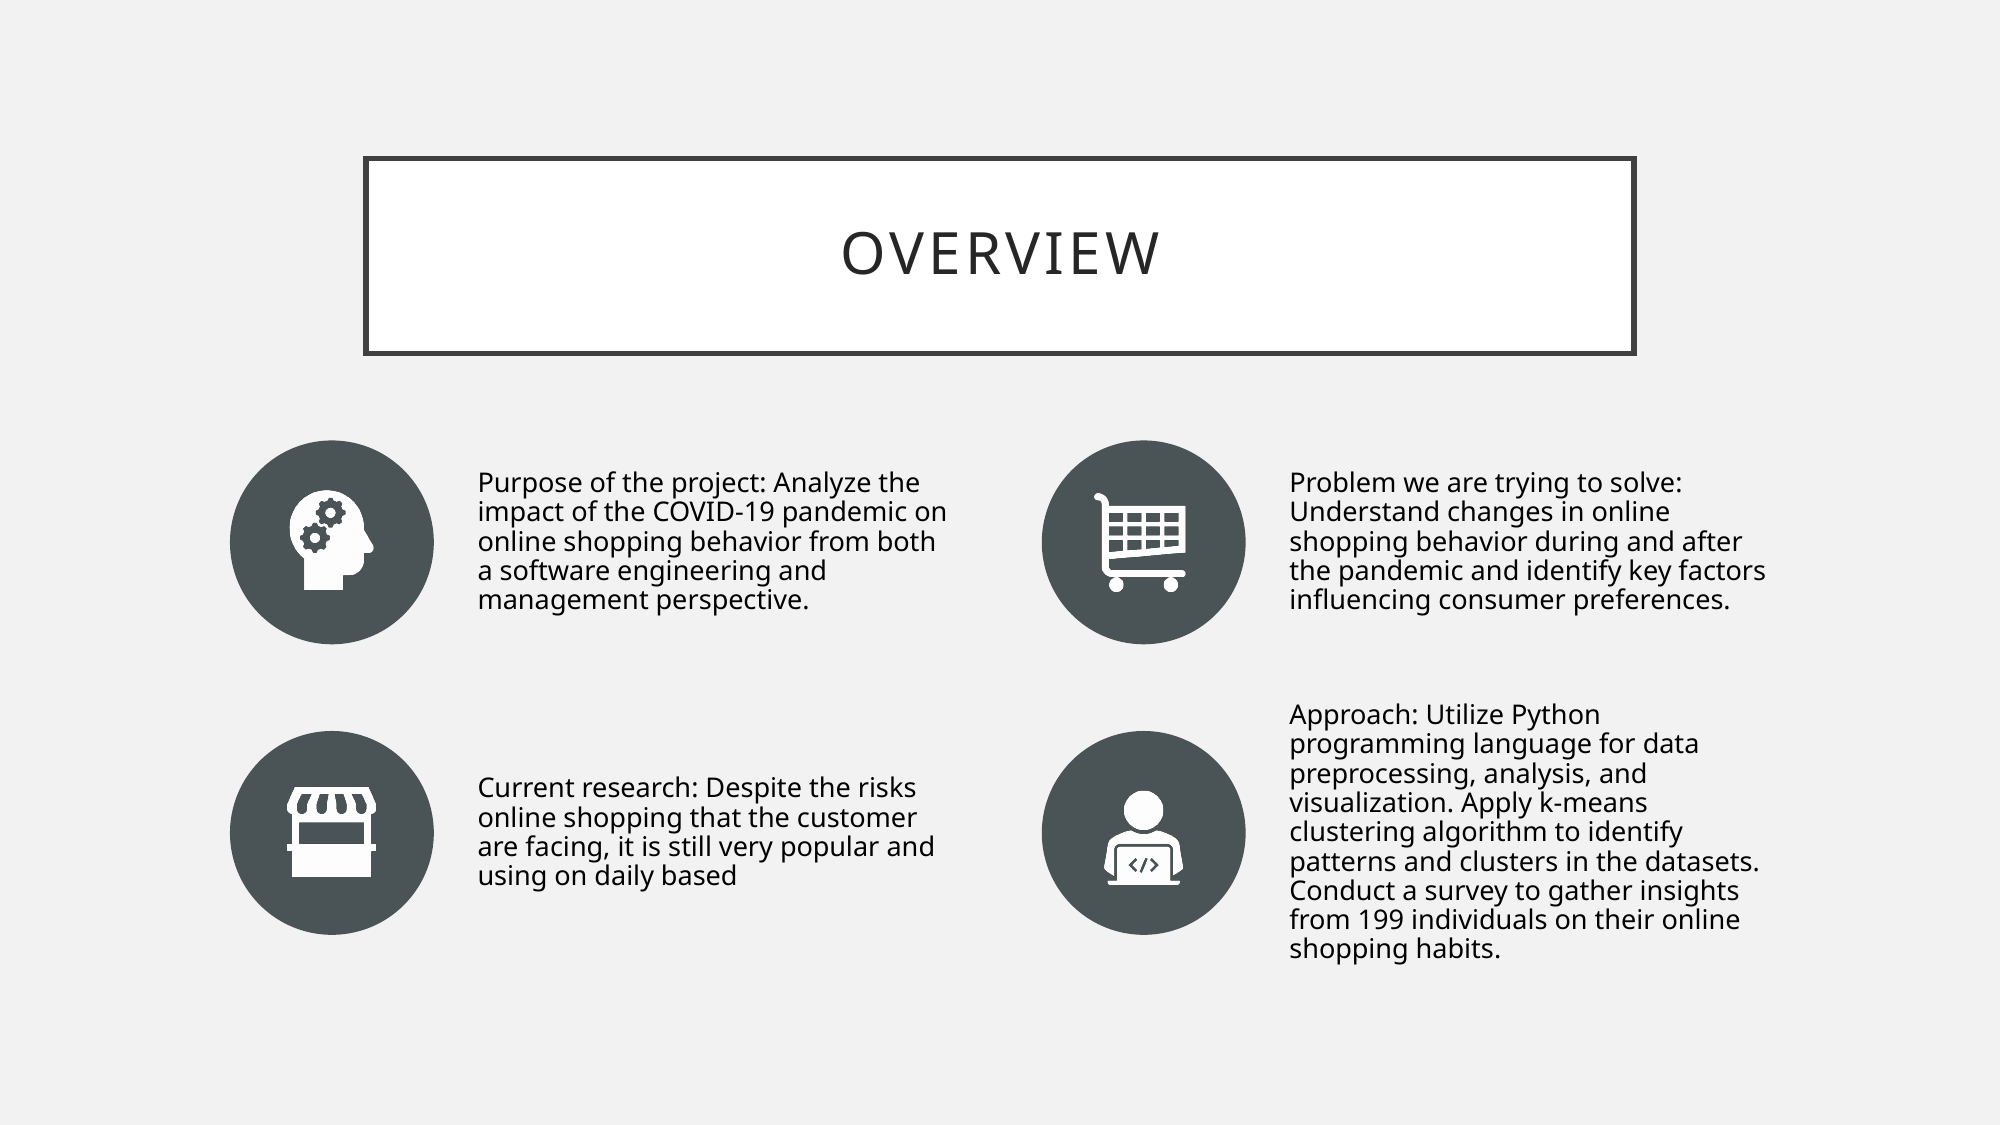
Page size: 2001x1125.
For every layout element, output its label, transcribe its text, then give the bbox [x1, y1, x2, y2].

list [158, 432, 1842, 943]
title Overview [363, 156, 1637, 356]
